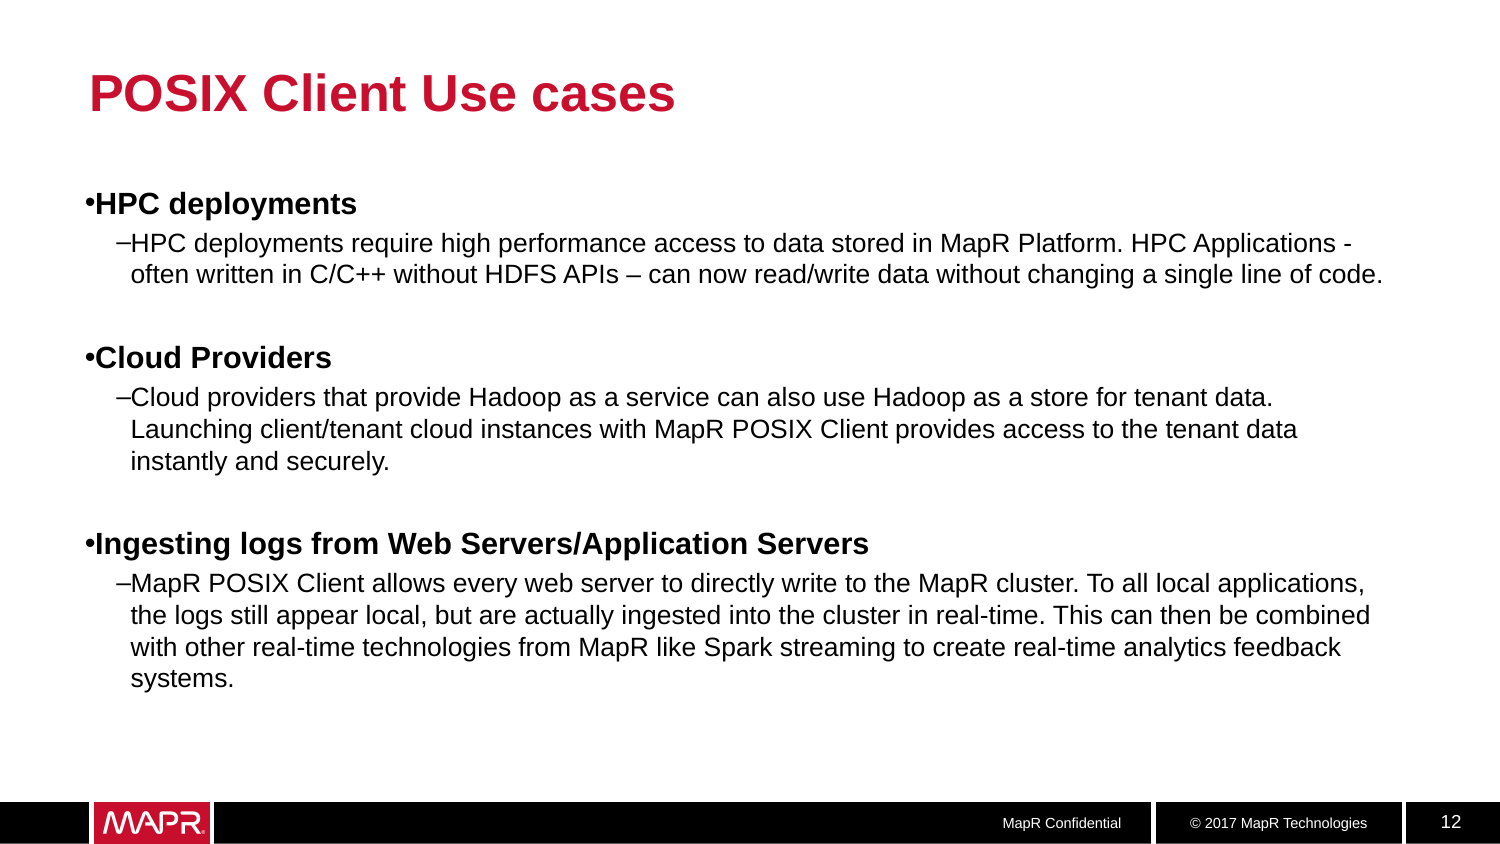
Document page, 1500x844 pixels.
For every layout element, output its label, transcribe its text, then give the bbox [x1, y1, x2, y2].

title POSIX Client Use cases [74, 33, 1382, 125]
list HPC deployments HPC deployments require high performance access to data stored in MapR Platform. HPC Applications - often written in C/C++ without HDFS APIs – can now read/write data without changing a single line of code. Cloud Providers Cloud providers that provide Hadoop as a service can also use Hadoop as a store for tenant data. Launching client/tenant cloud instances with MapR POSIX Client provides access to the tenant data instantly and securely. Ingesting logs from Web Servers/Application Servers MapR POSIX Client allows every web server to directly write to the MapR cluster. To all local applications, the logs still appear local, but are actually ingested into the cluster in real-time. This can then be combined with other real-time technologies from MapR like Spark streaming to create real-time analytics feedback systems. [50, 125, 1406, 733]
picture [94, 802, 210, 844]
